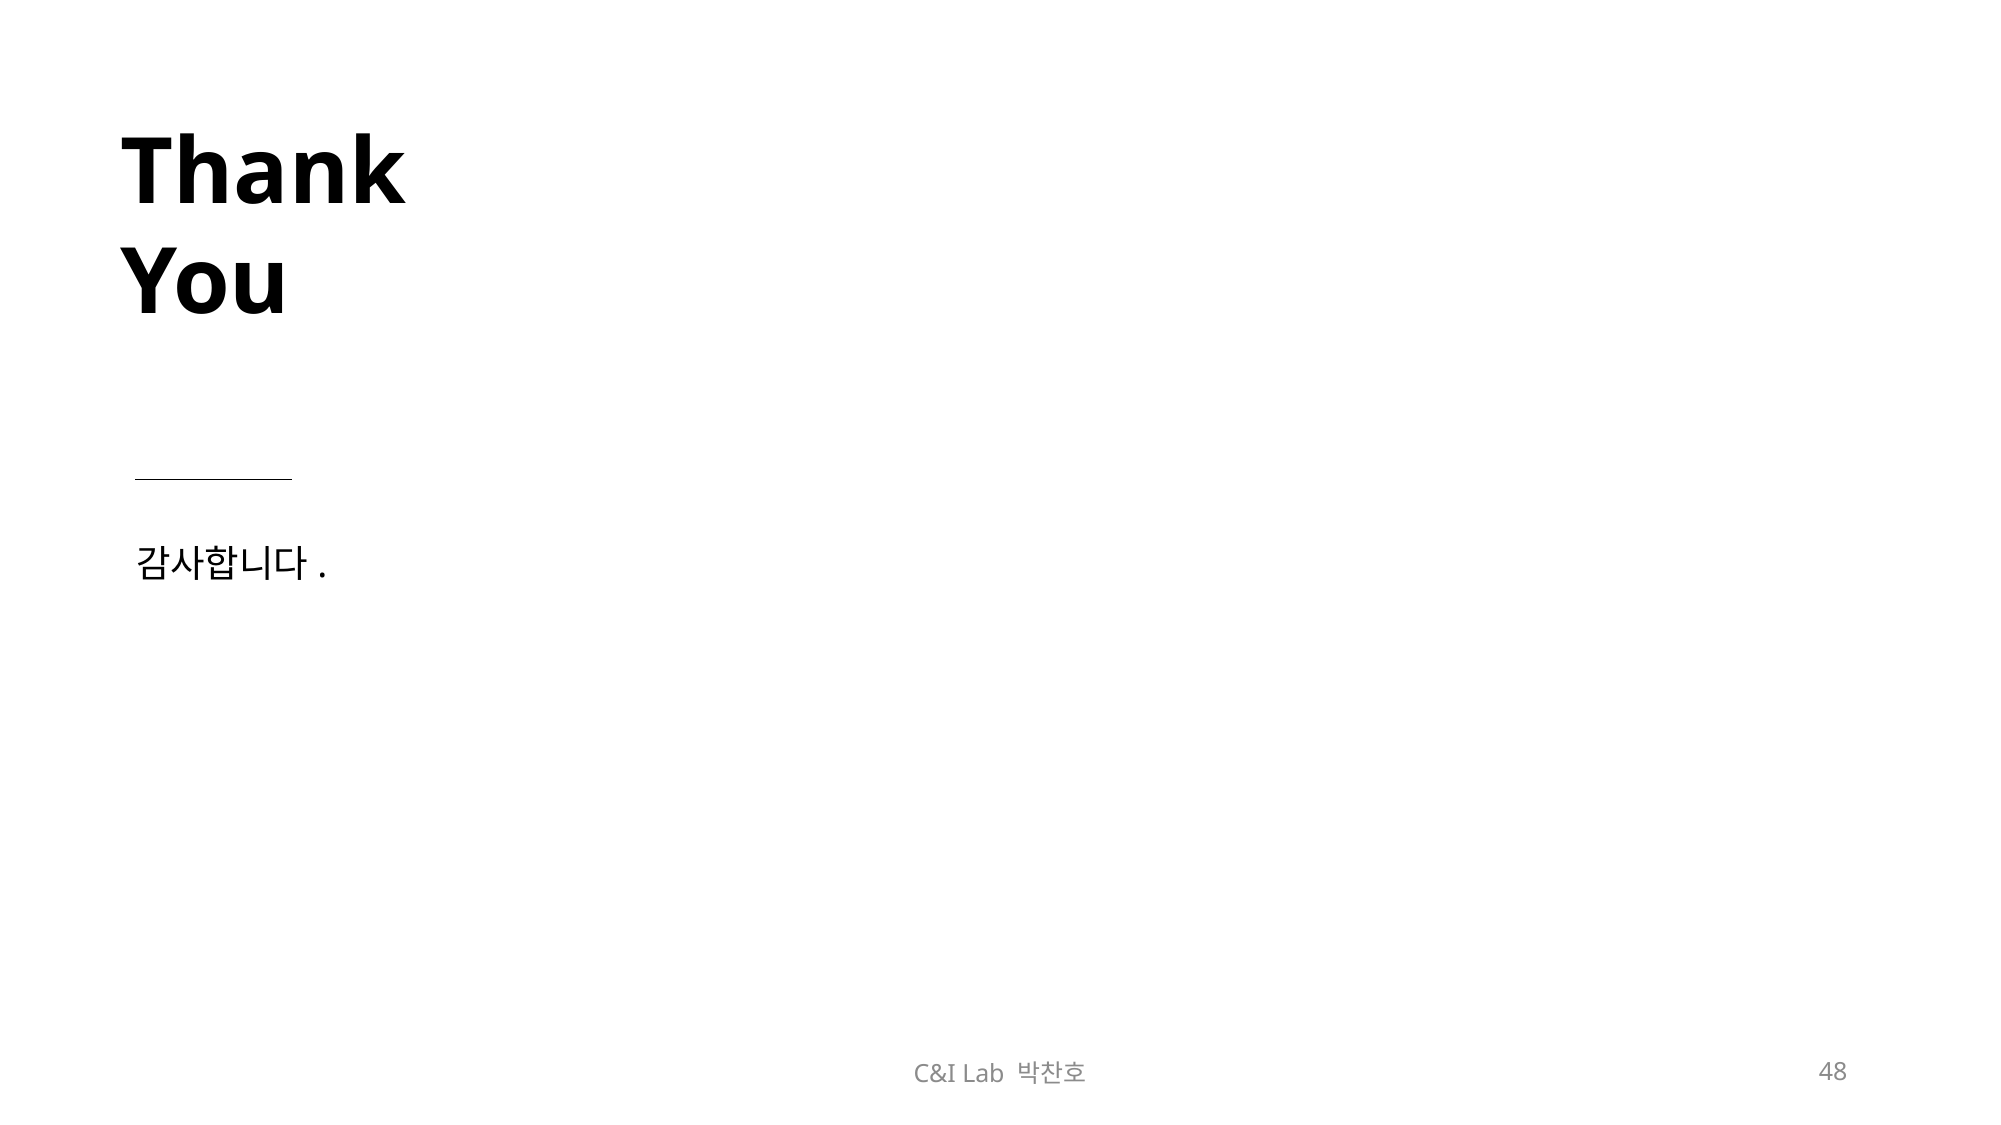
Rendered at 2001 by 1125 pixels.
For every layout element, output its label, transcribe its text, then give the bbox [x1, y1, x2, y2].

text_box 감사합니다. [121, 532, 343, 592]
footer C&I Lab 박찬호 [662, 1042, 1338, 1103]
slide_number 48 [1412, 1042, 1863, 1103]
text_box Thank You [105, 104, 422, 339]
